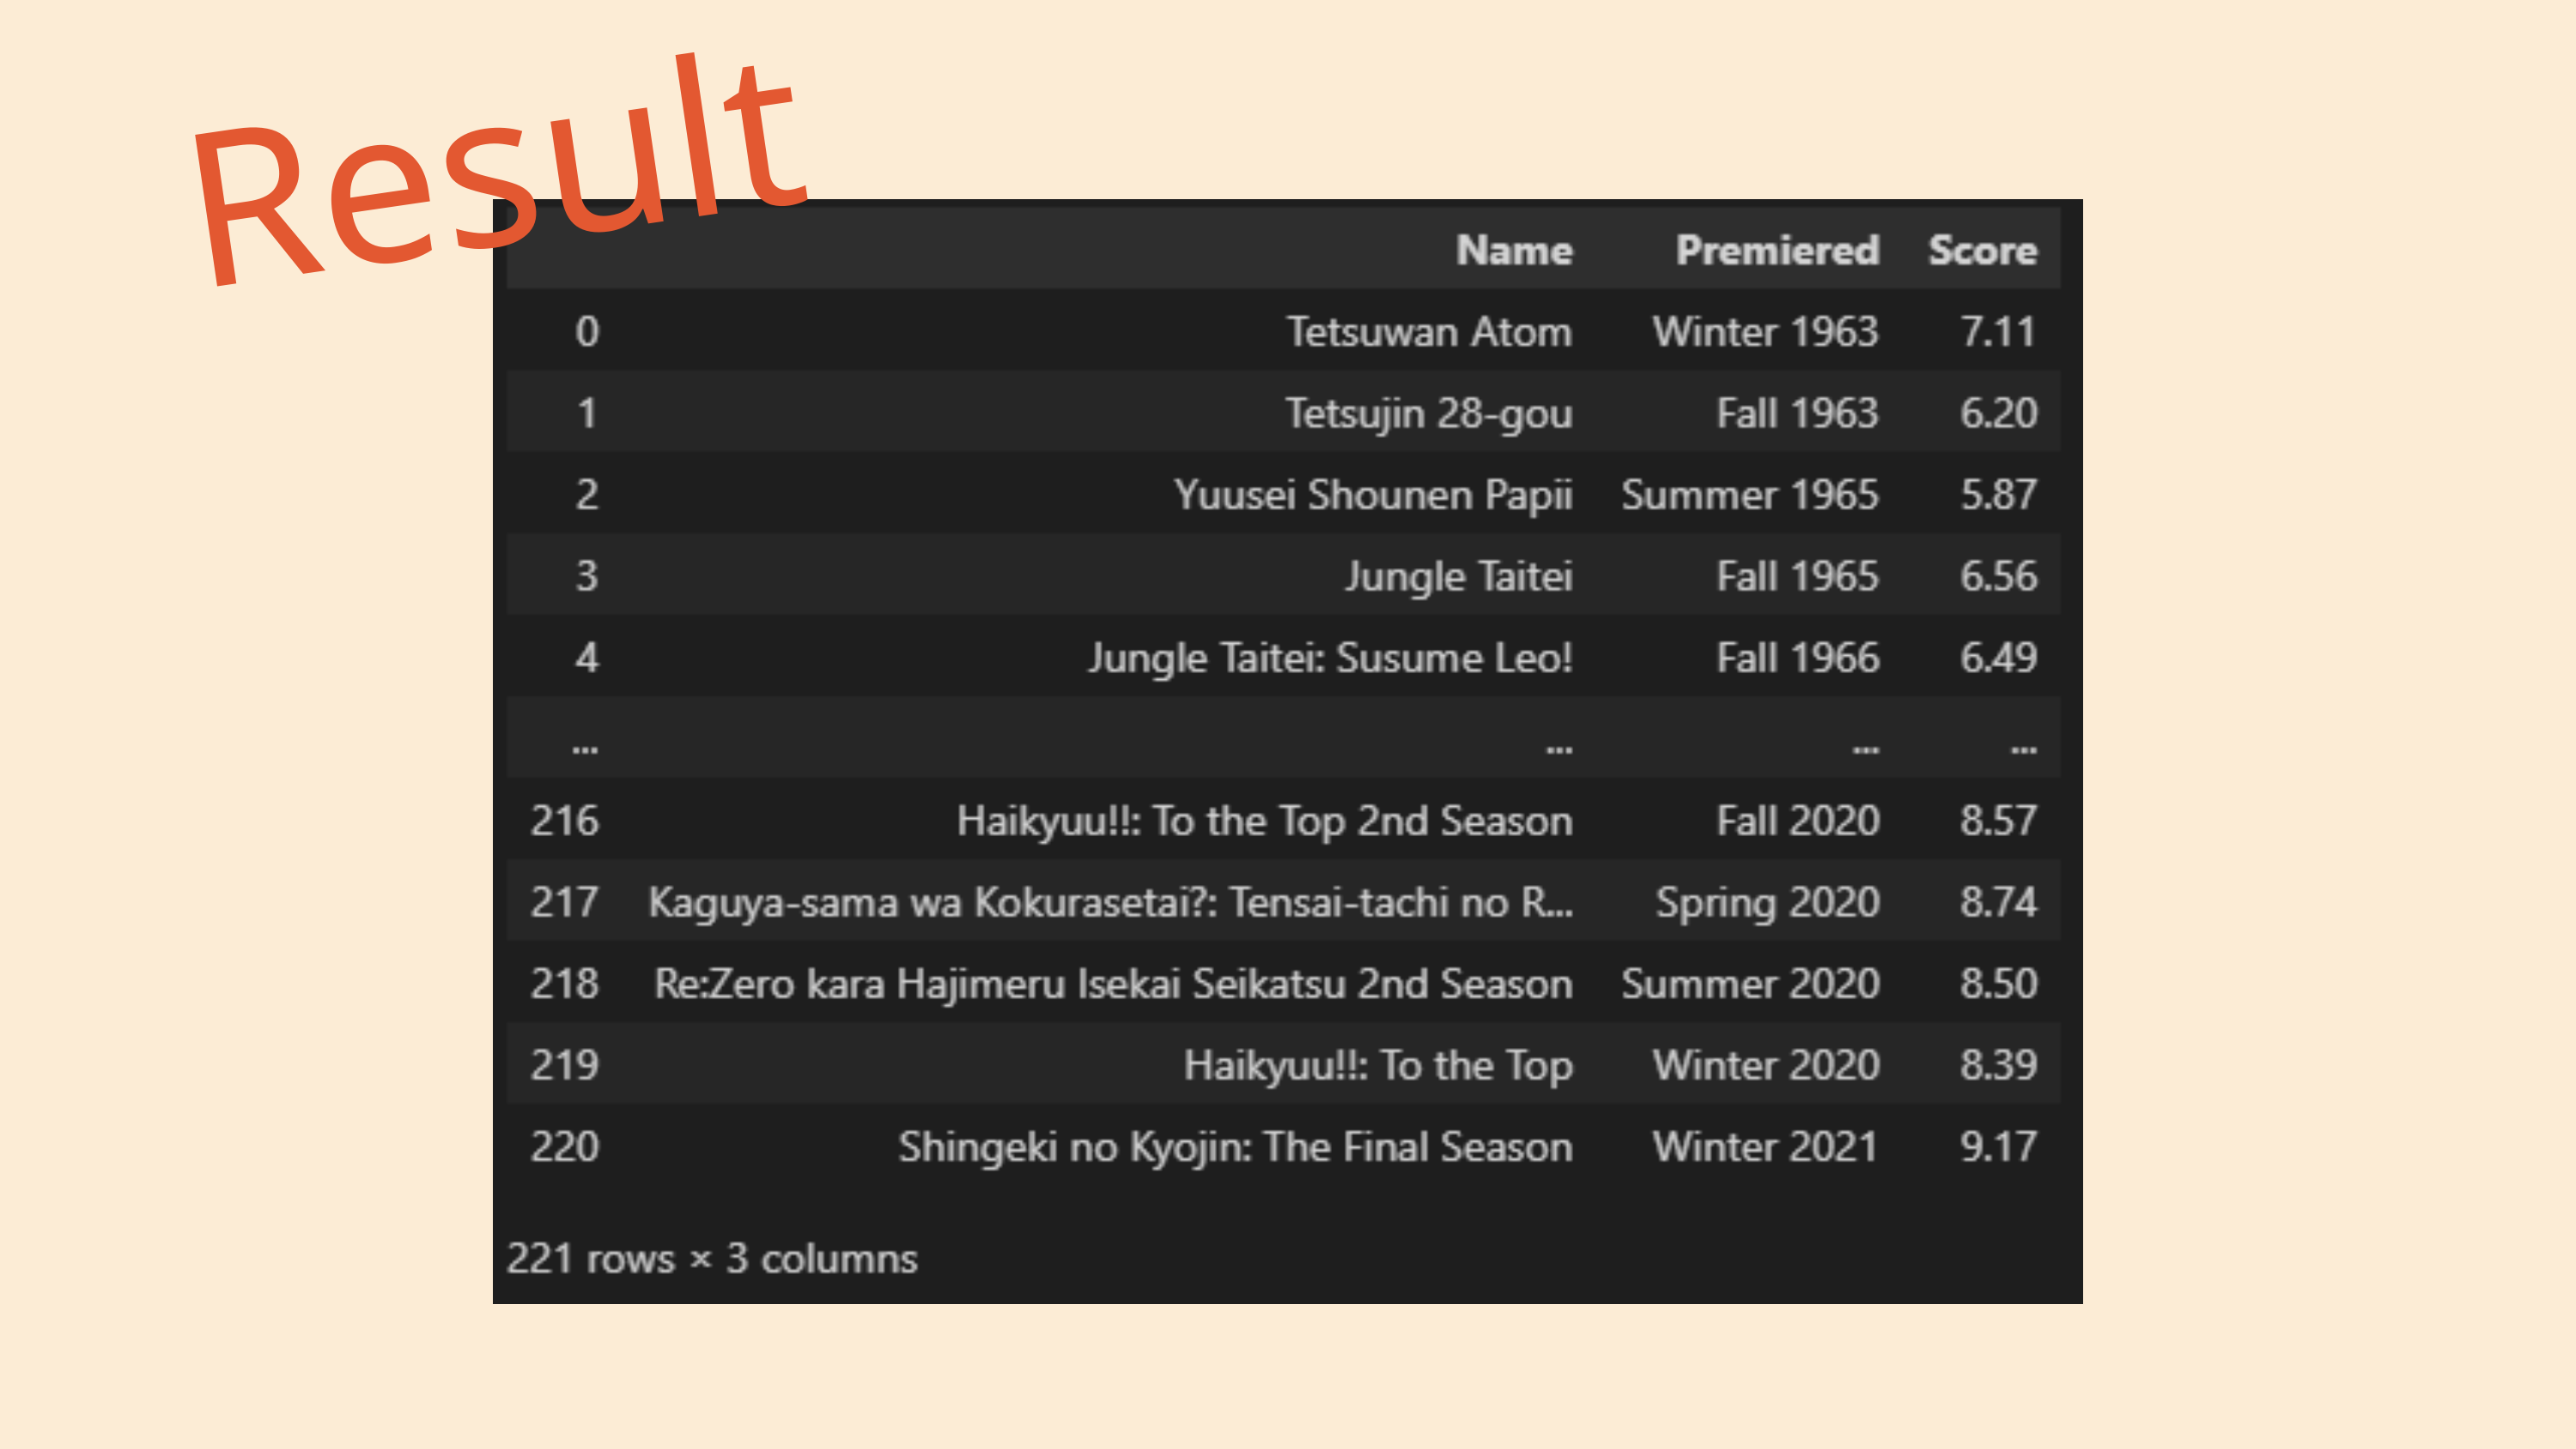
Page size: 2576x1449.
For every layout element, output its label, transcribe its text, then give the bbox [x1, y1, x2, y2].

text_box Result [67, 55, 927, 349]
picture [492, 199, 2084, 1304]
